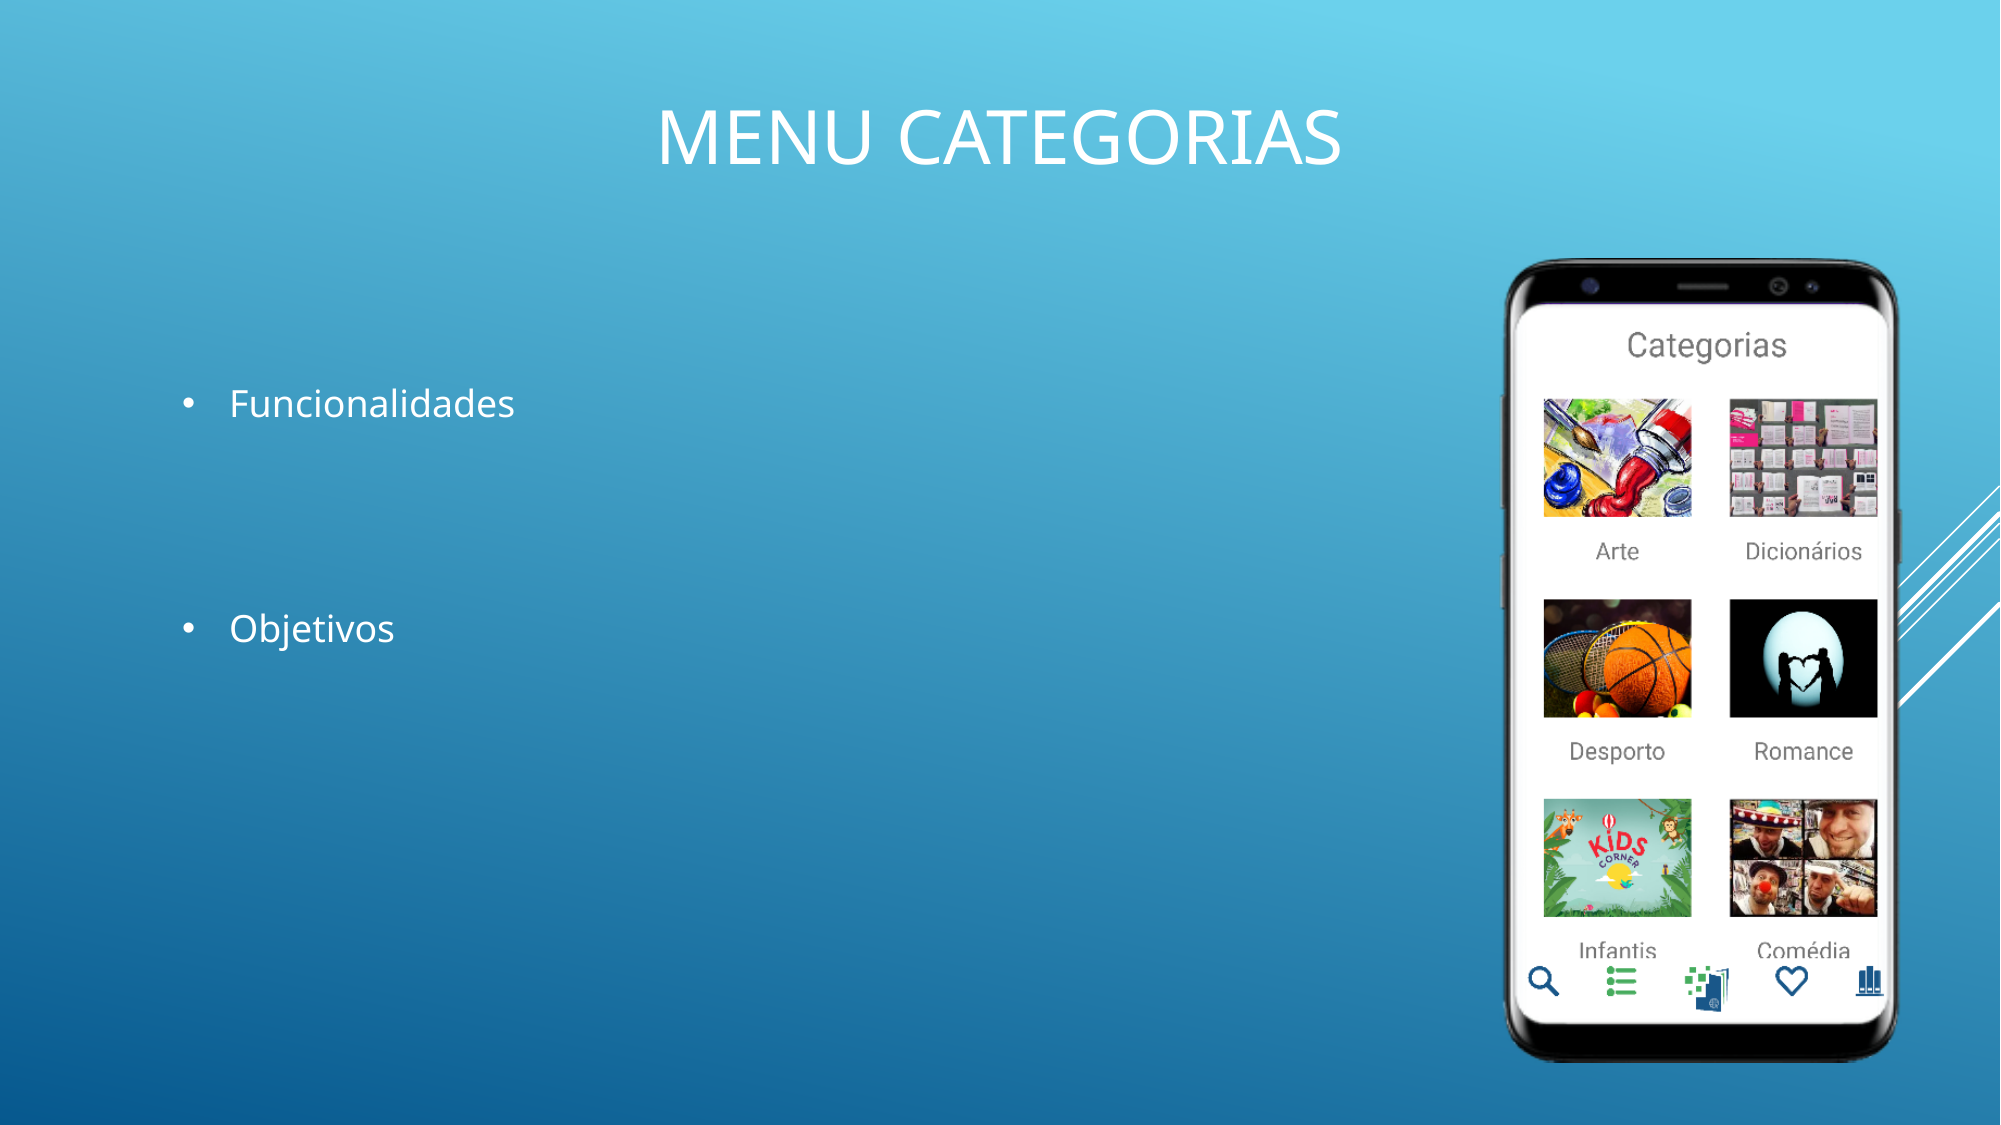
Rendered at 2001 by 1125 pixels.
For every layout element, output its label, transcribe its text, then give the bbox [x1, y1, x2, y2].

text_box Funcionalidades Objetivos [167, 372, 1268, 657]
picture [1268, 257, 2000, 1064]
title Menu Categorias [567, 10, 1433, 259]
